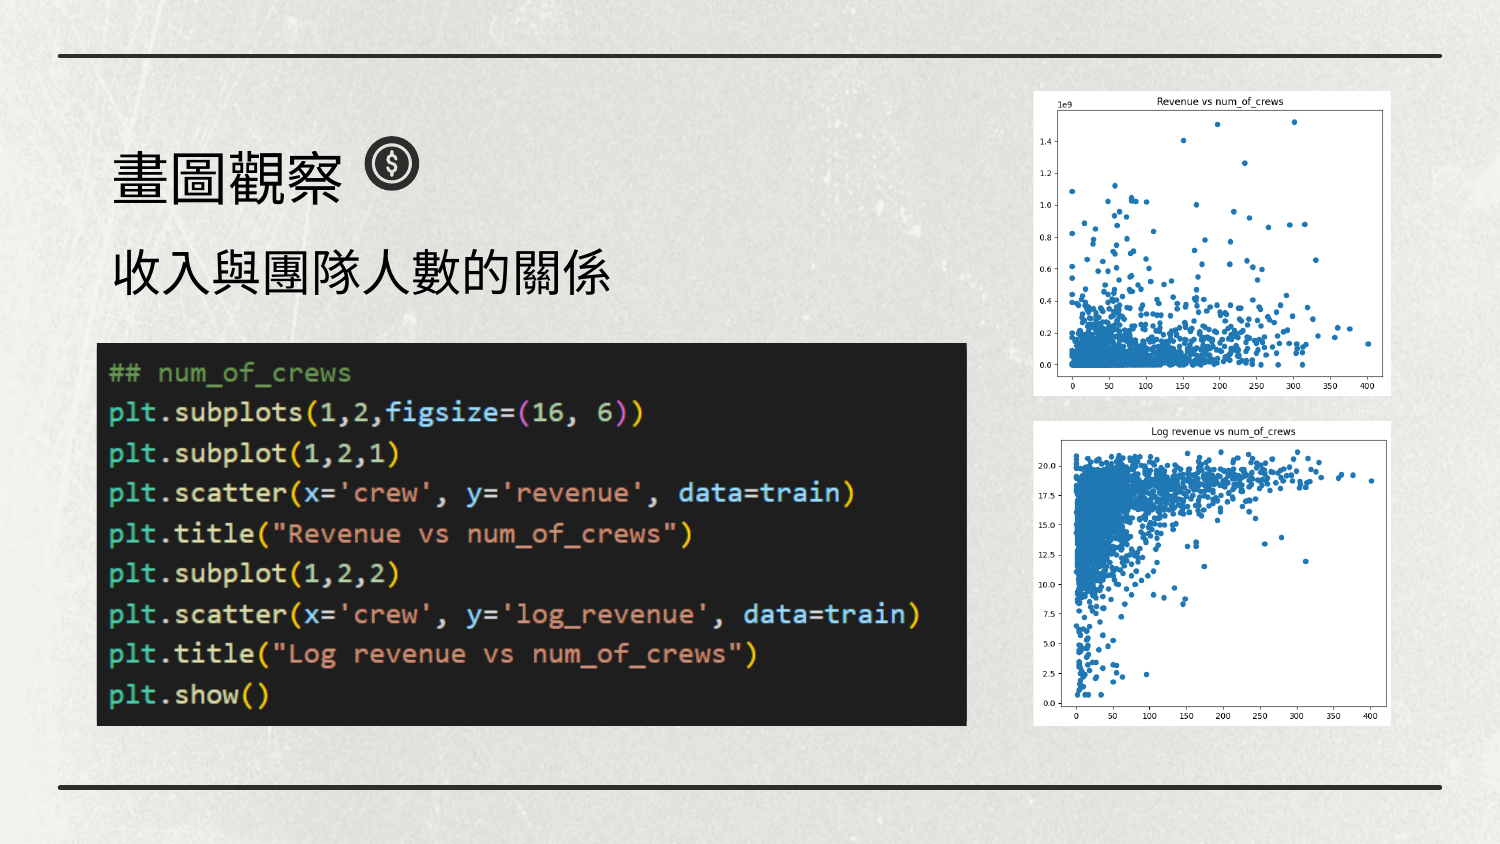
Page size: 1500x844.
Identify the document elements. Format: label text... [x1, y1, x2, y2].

picture [0, 0, 1500, 844]
text_box 畫圖觀察 收入與團隊人數的關係 [96, 91, 784, 319]
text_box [364, 135, 420, 191]
